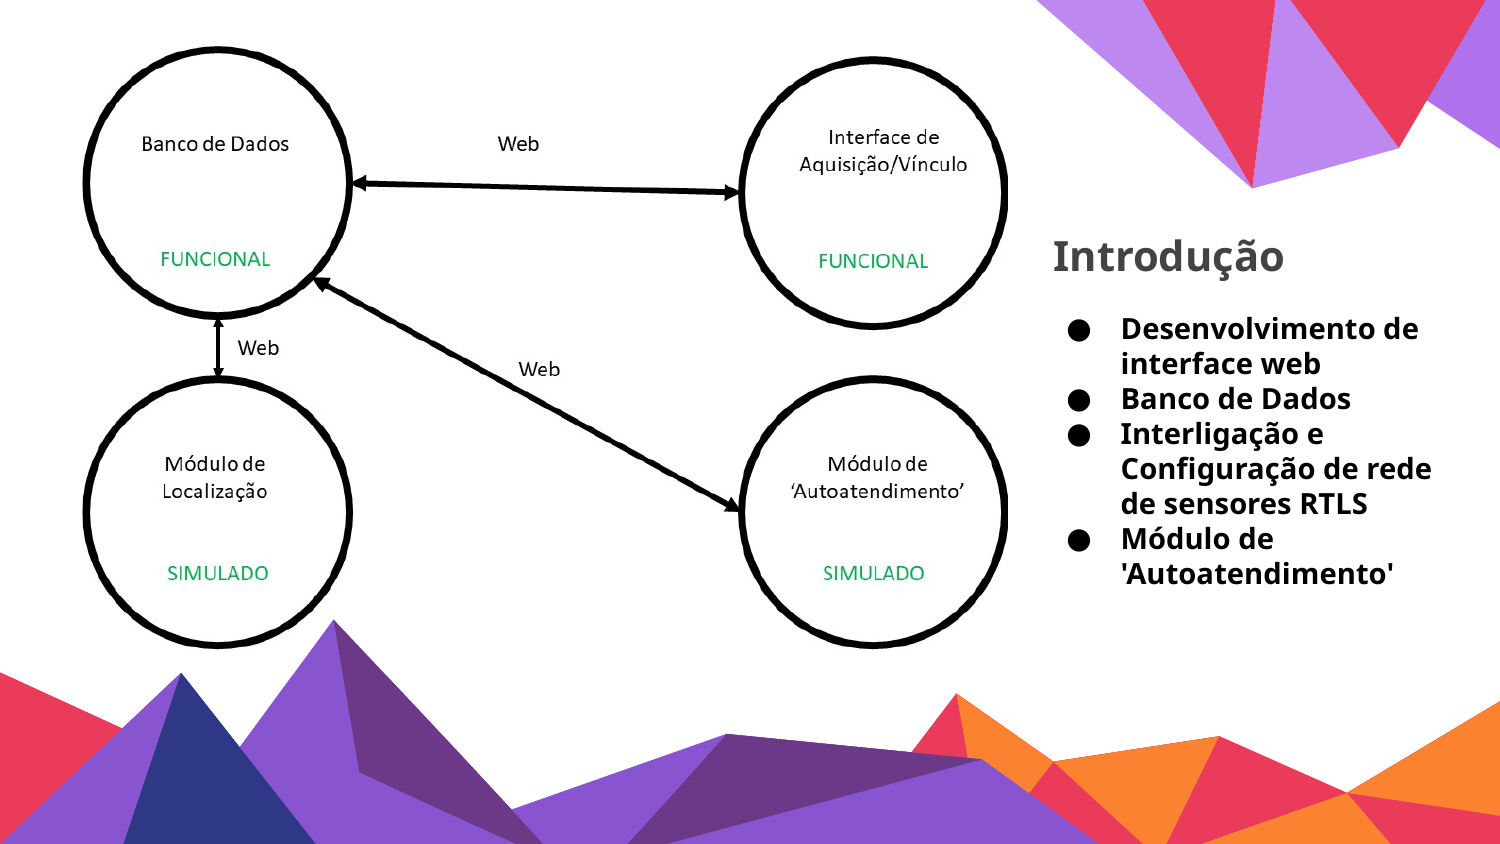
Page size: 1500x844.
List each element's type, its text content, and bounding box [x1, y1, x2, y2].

subtitle Desenvolvimento de interface web Banco de Dados Interligação e Configuração de rede de sensores RTLS Módulo de 'Autoatendimento' [1030, 295, 1463, 445]
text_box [0, 619, 1500, 844]
picture [48, 40, 1009, 619]
title Introdução [1038, 213, 1455, 296]
